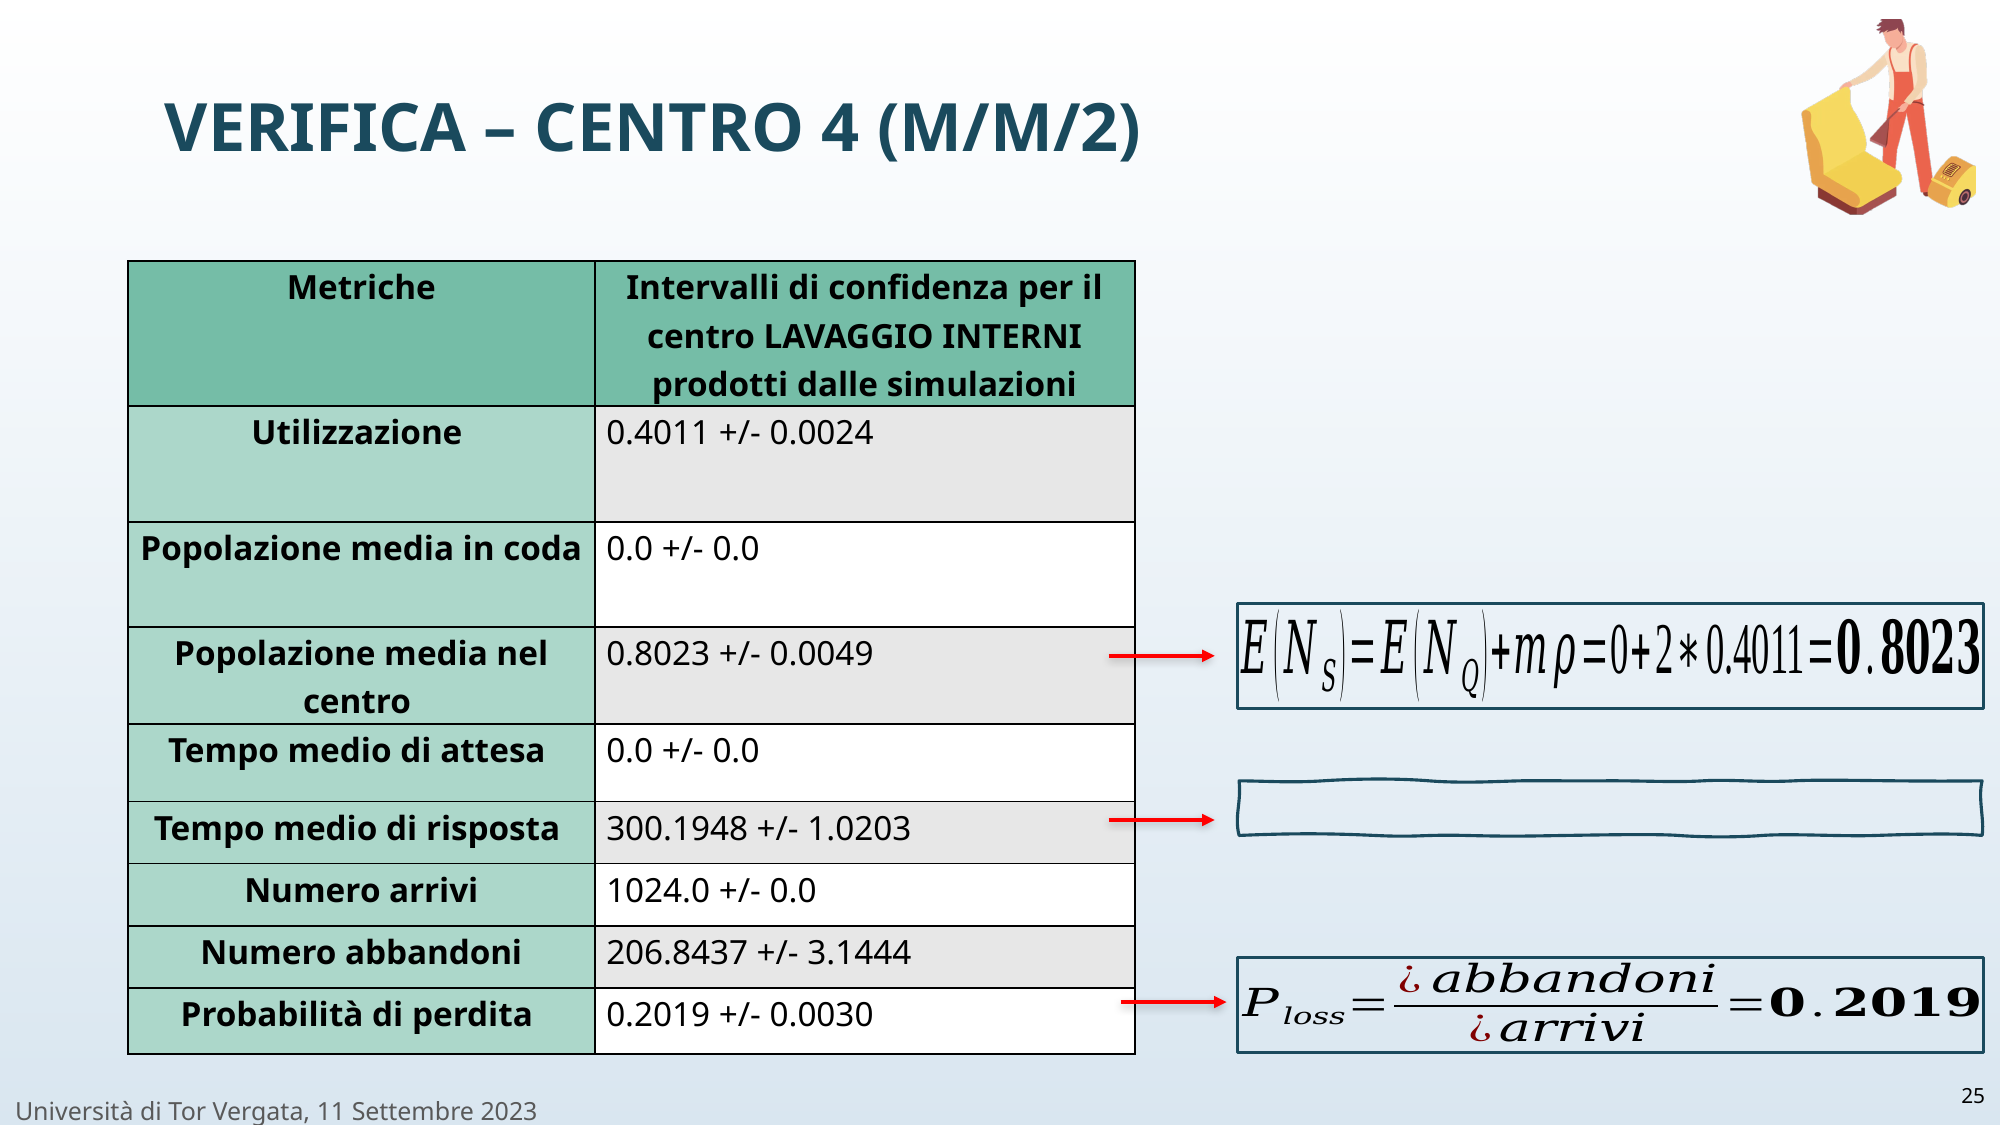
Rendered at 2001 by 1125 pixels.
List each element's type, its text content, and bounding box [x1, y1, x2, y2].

picture [1792, 5, 1983, 219]
slide_number 25 [1874, 1066, 2000, 1125]
footer Università di Tor Vergata, 11 Settembre 2023 [0, 1070, 610, 1125]
title Verifica – centro 4 (M/M/2) [149, 0, 2000, 262]
